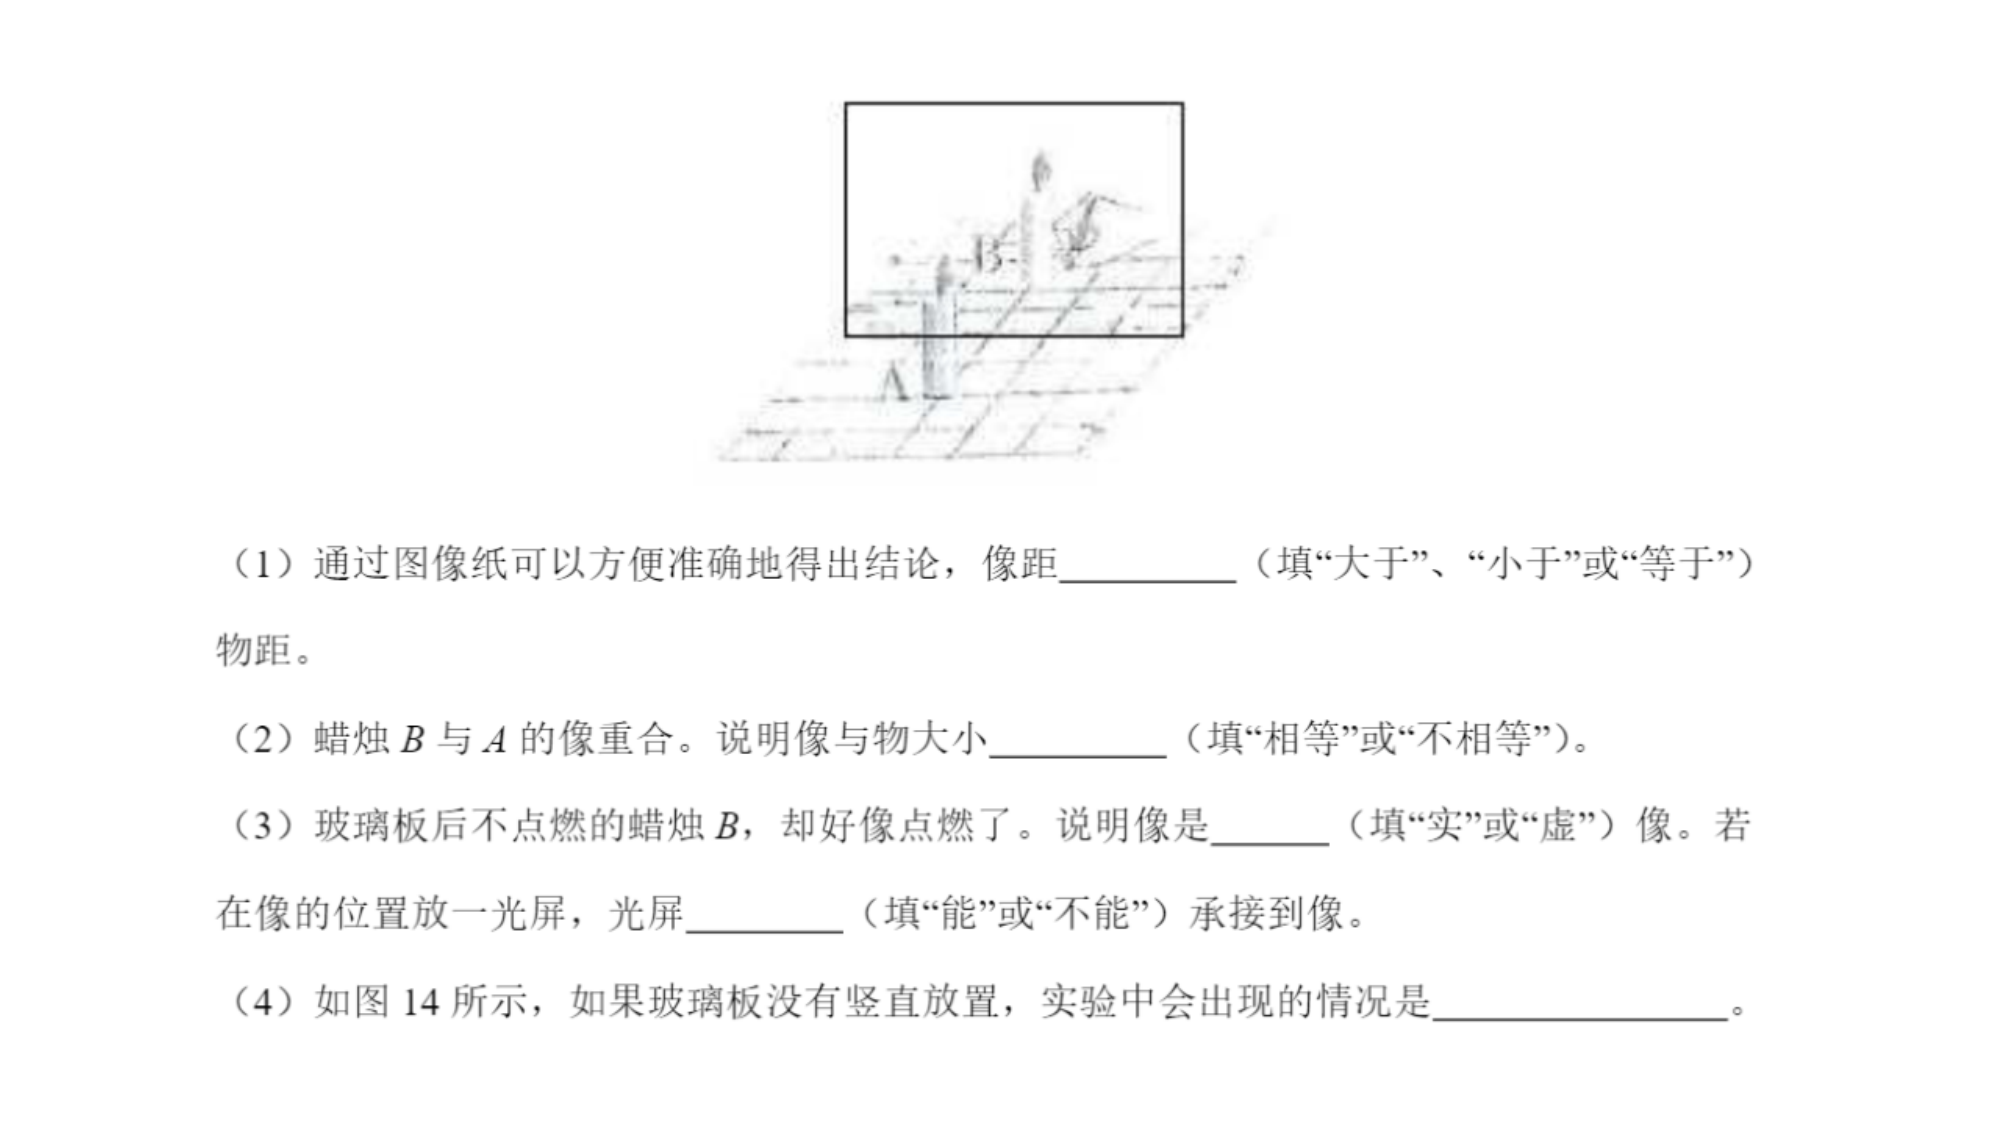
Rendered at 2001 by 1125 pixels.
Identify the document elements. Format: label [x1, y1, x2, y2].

picture [181, 88, 1819, 1037]
